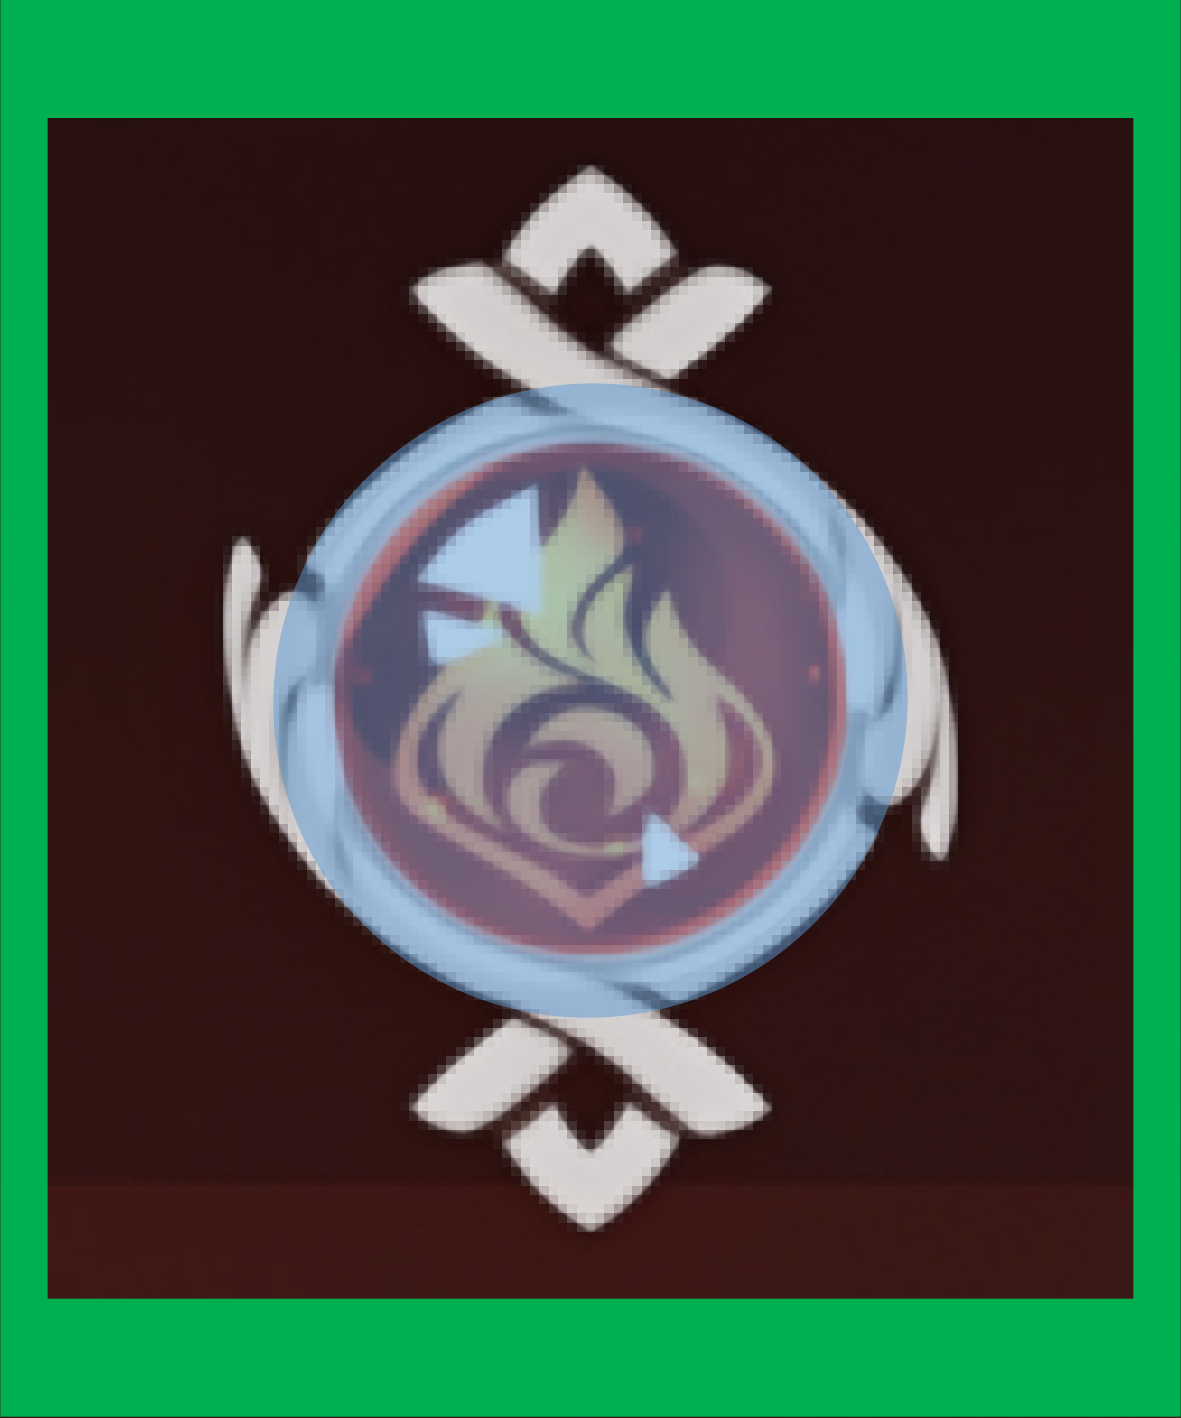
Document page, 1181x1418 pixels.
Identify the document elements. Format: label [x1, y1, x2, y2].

picture [48, 118, 1133, 1298]
text_box [273, 383, 908, 1018]
